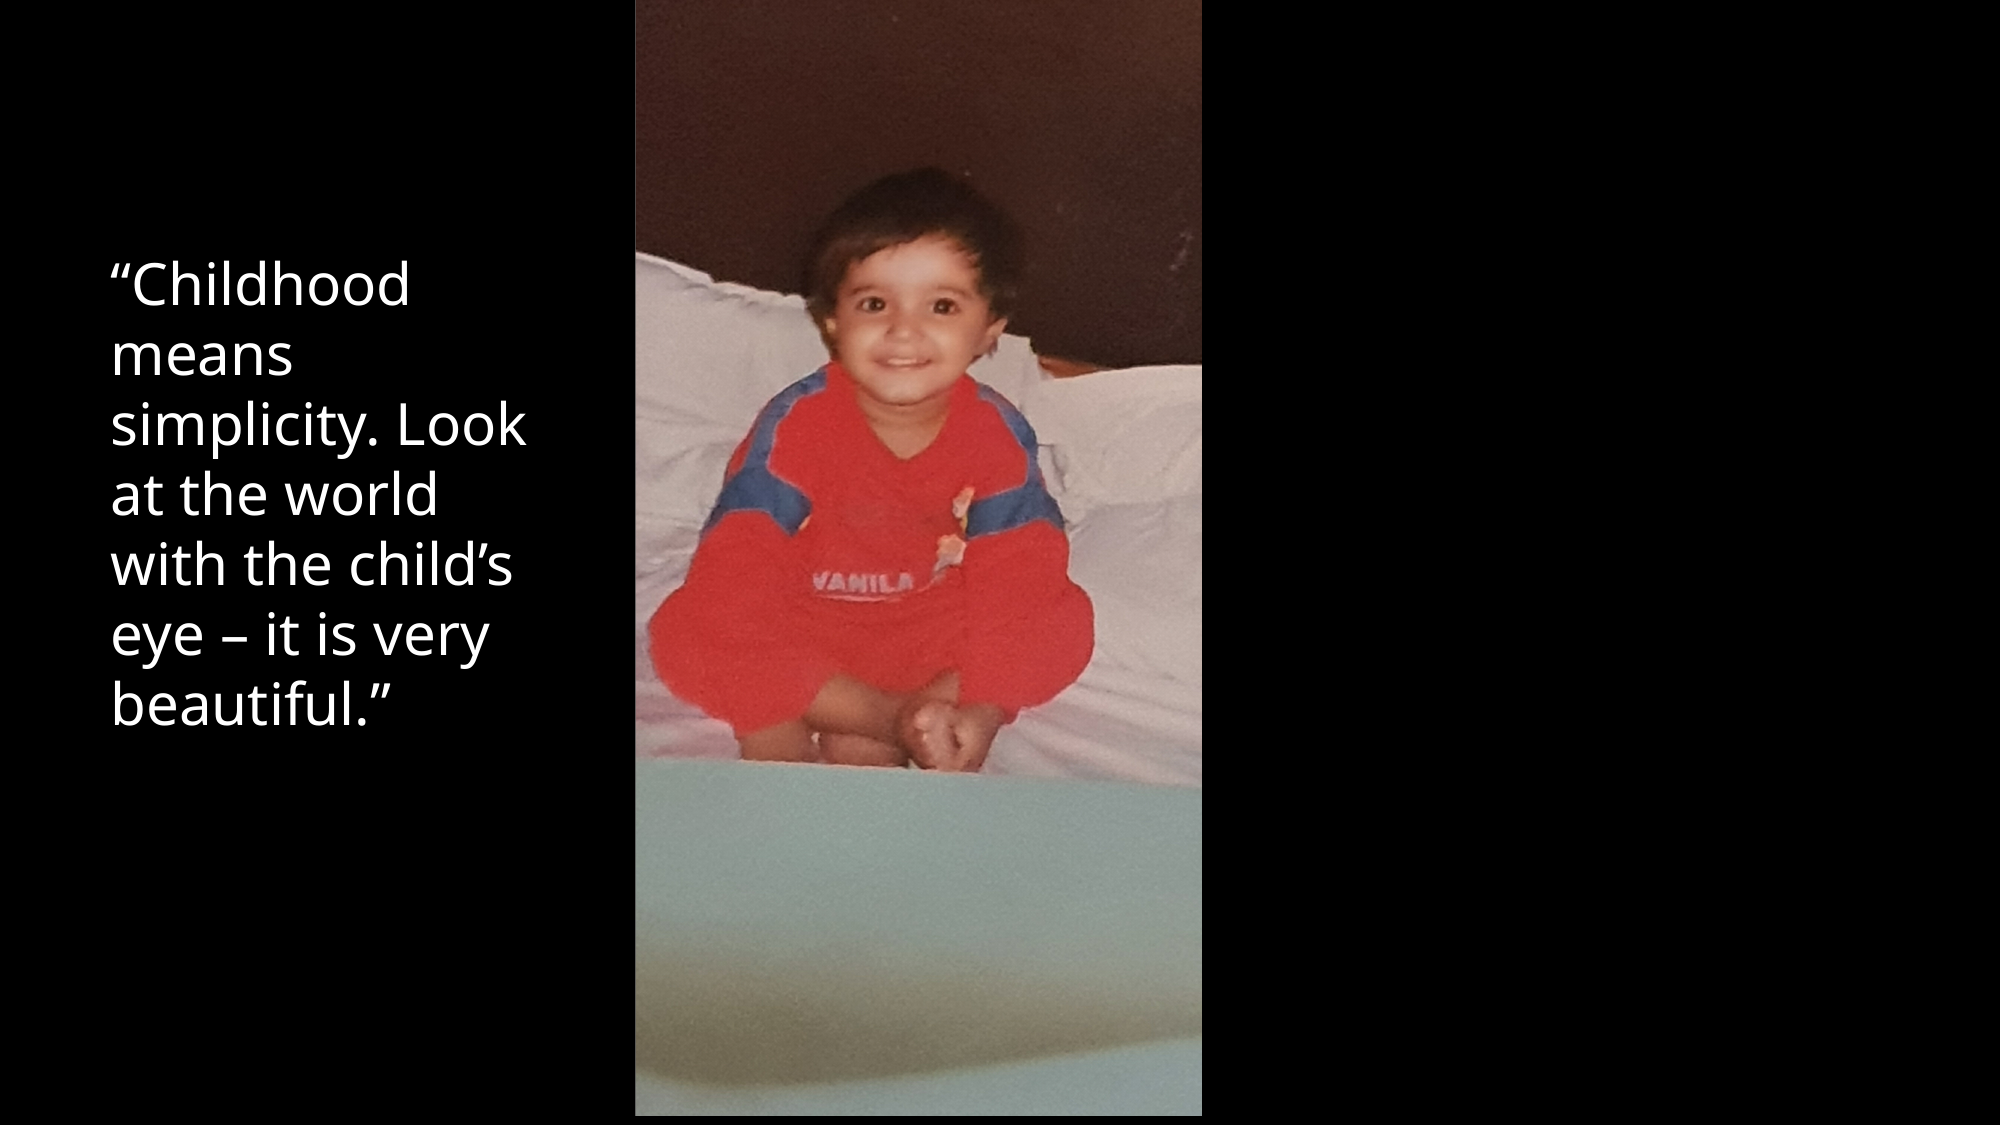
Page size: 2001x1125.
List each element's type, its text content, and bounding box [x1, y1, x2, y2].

picture [360, 1, 1477, 1116]
text_box “Childhood means simplicity. Look at the world with the child’s eye – it is very beautiful.” [95, 239, 587, 745]
